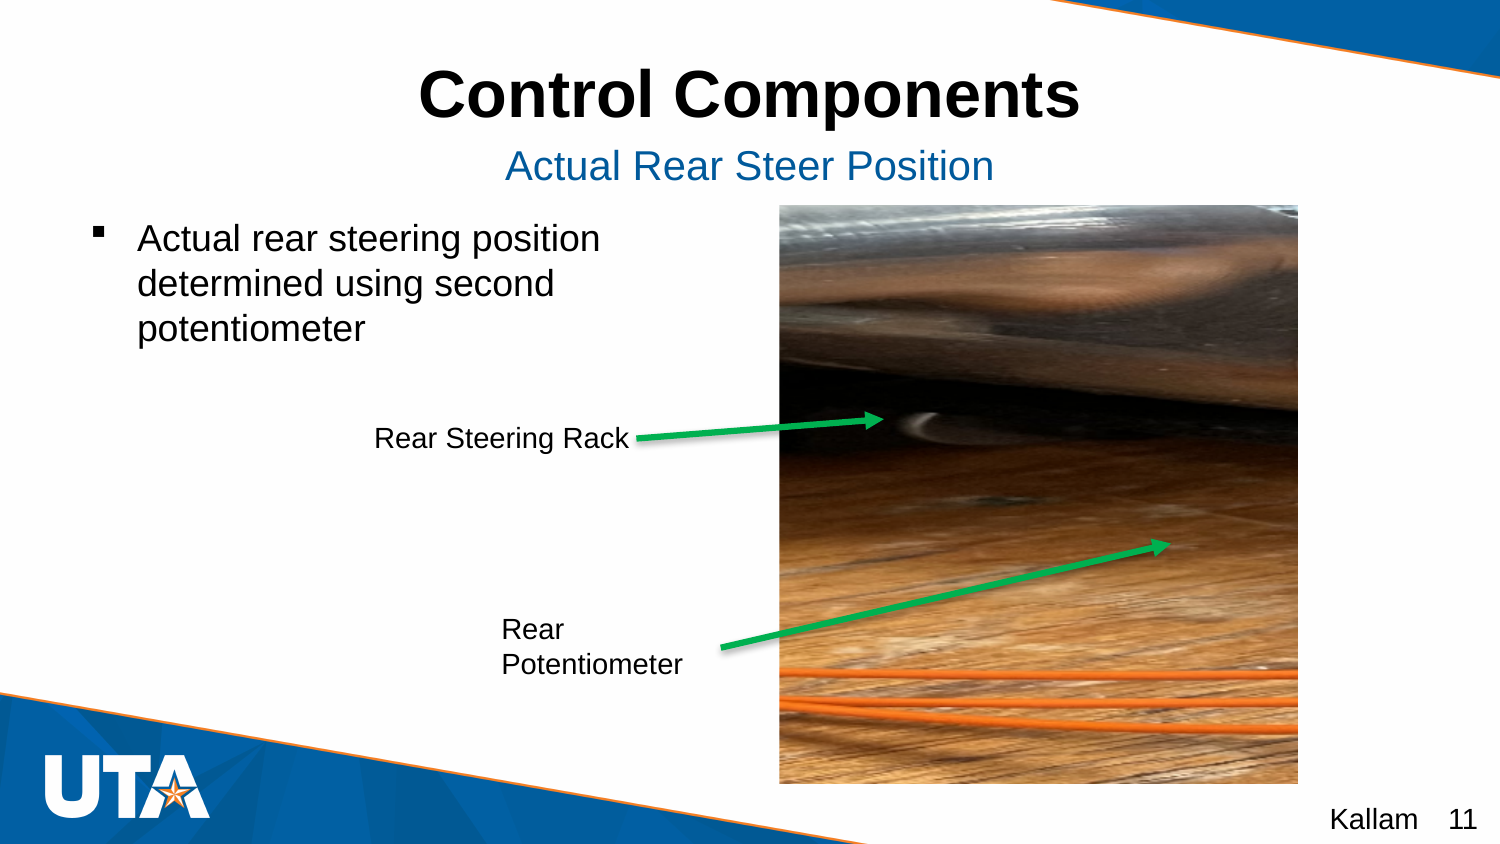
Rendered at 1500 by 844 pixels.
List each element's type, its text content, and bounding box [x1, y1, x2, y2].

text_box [720, 543, 1172, 648]
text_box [636, 418, 885, 439]
text_box Kallam 11 [1314, 793, 1500, 844]
list Actual Rear Steer Position [75, 131, 1425, 187]
list Actual rear steering position determined using second potentiometer [75, 206, 720, 715]
text_box Rear Potentiometer [486, 602, 744, 688]
title Control Components [75, 20, 1425, 131]
text_box Rear Steering Rack [359, 411, 679, 462]
picture [0, 0, 1500, 844]
